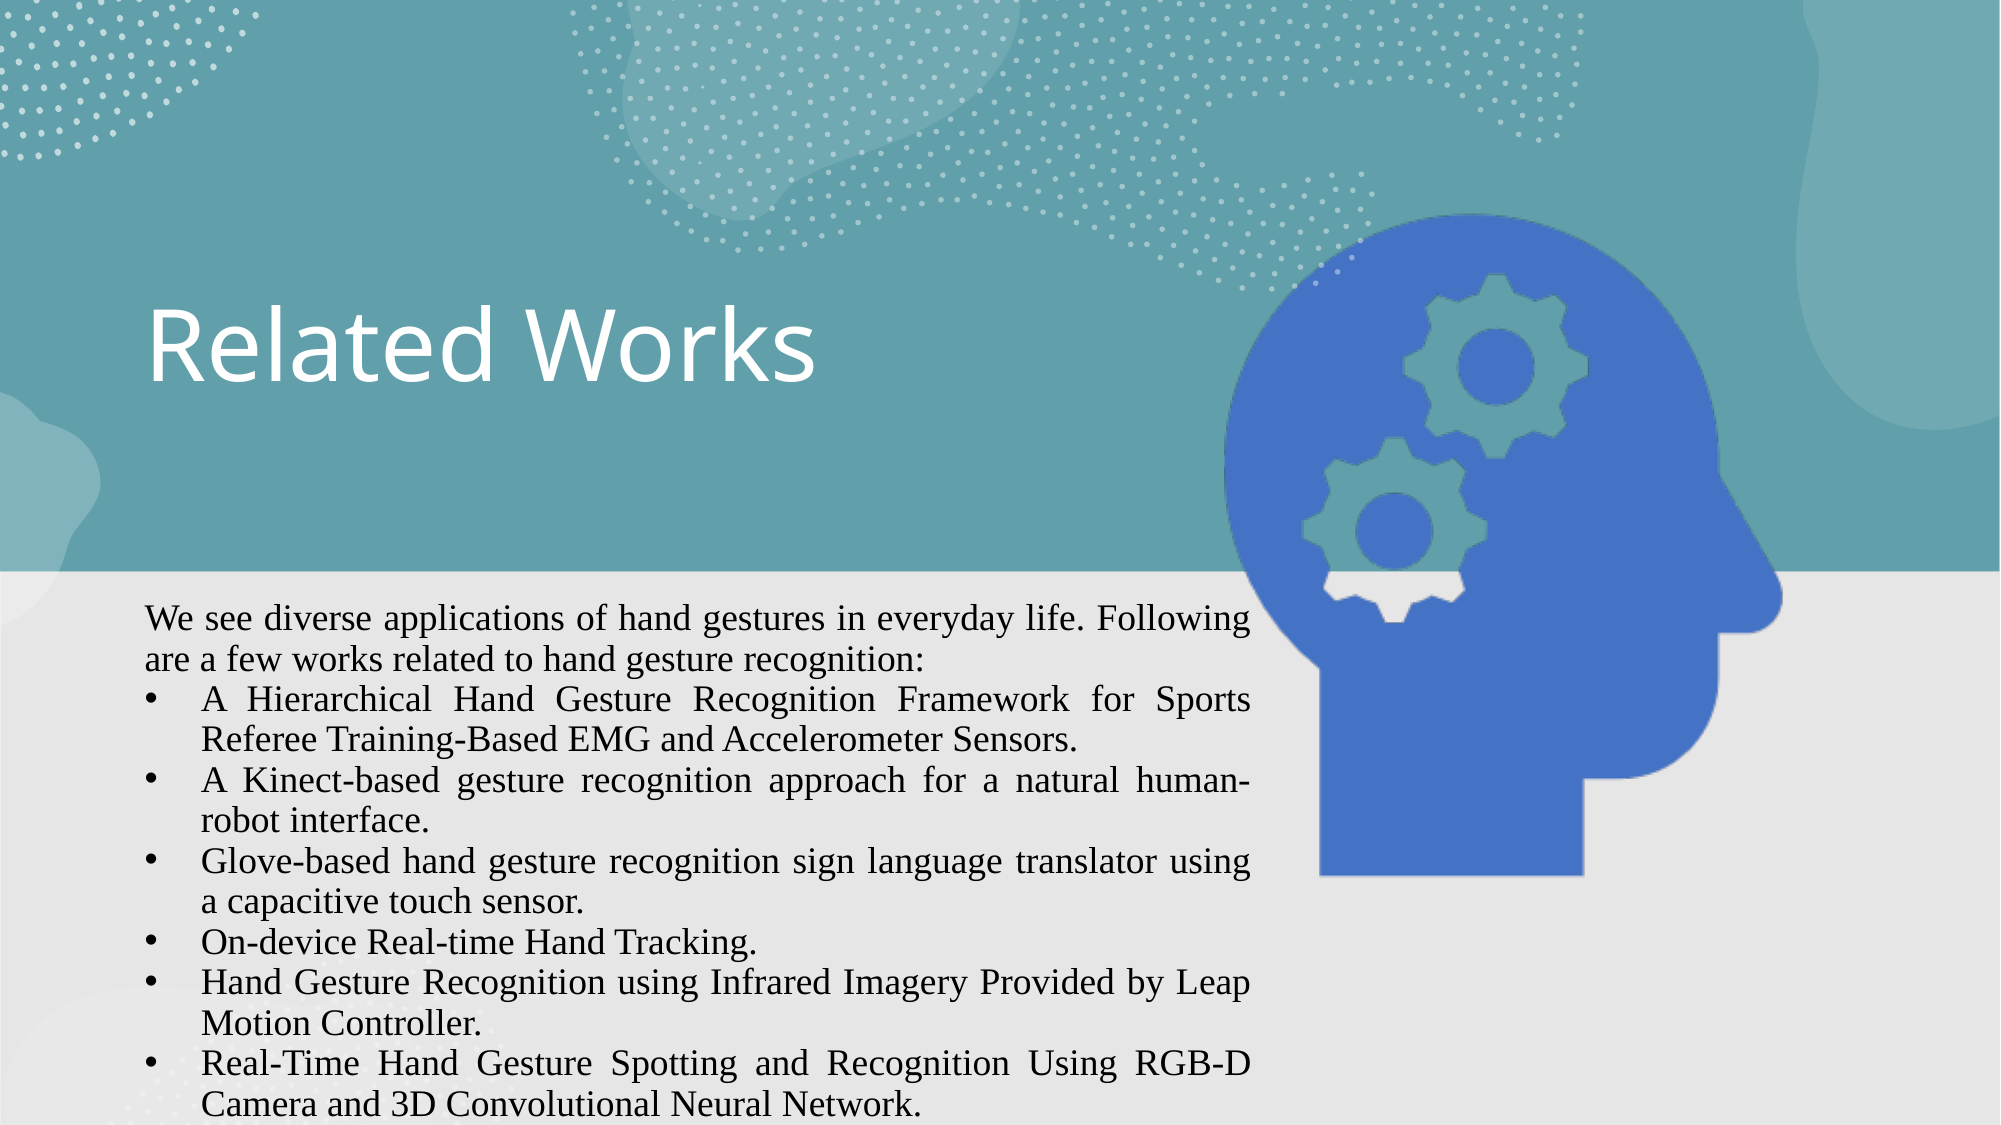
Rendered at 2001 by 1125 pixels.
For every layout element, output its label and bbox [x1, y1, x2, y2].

text_box [0, 0, 2000, 1125]
